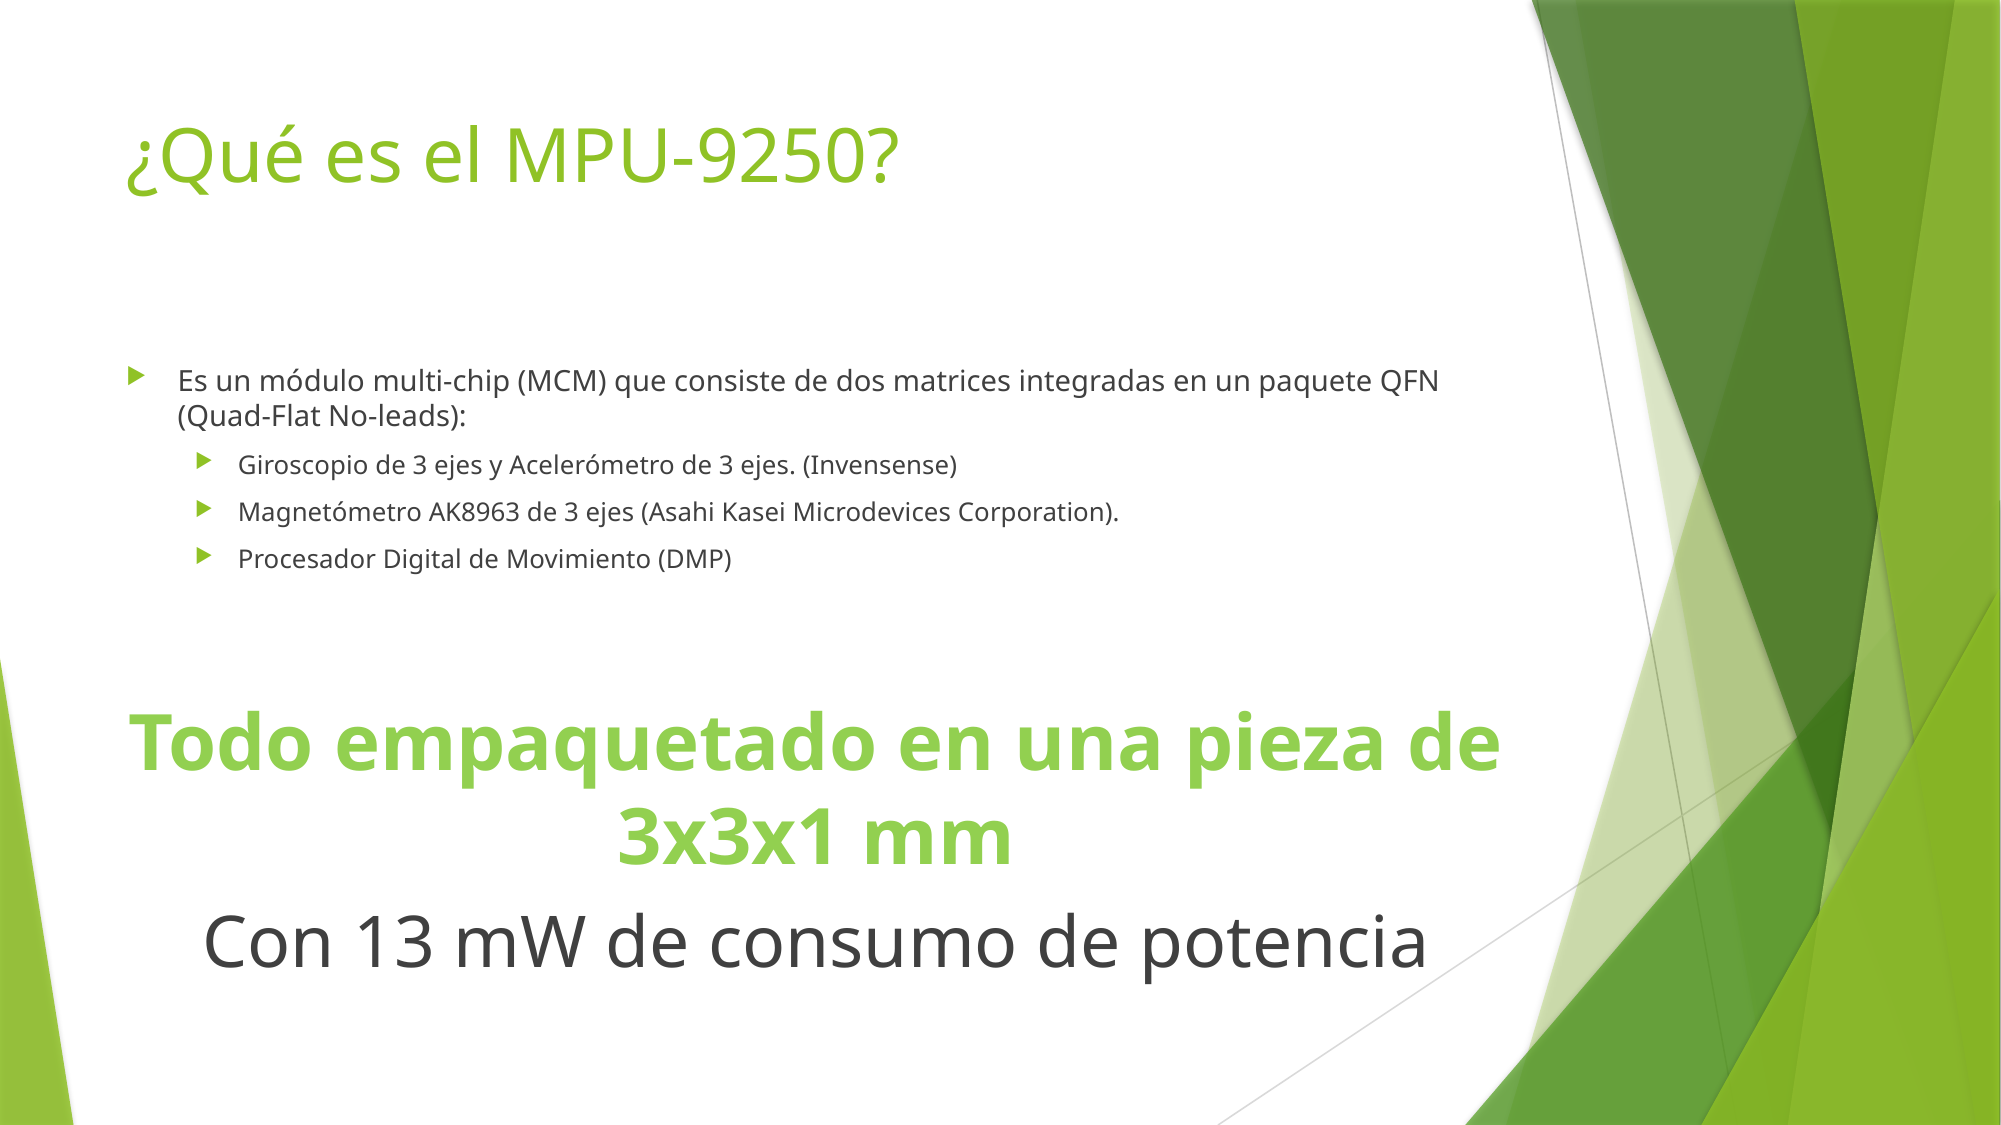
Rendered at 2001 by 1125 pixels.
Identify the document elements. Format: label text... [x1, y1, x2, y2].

list Es un módulo multi-chip (MCM) que consiste de dos matrices integradas en un paquete QFN (Quad-Flat No-leads): Giroscopio de 3 ejes y Acelerómetro de 3 ejes. (Invensense) Magnetómetro AK8963 de 3 ejes (Asahi Kasei Microdevices Corporation). Procesador Digital de Movimiento (DMP) Todo empaquetado en una pieza de 3x3x1 mm Con 13 mW de consumo de potencia [111, 354, 1522, 992]
title ¿Qué es el MPU-9250? [111, 99, 1522, 317]
